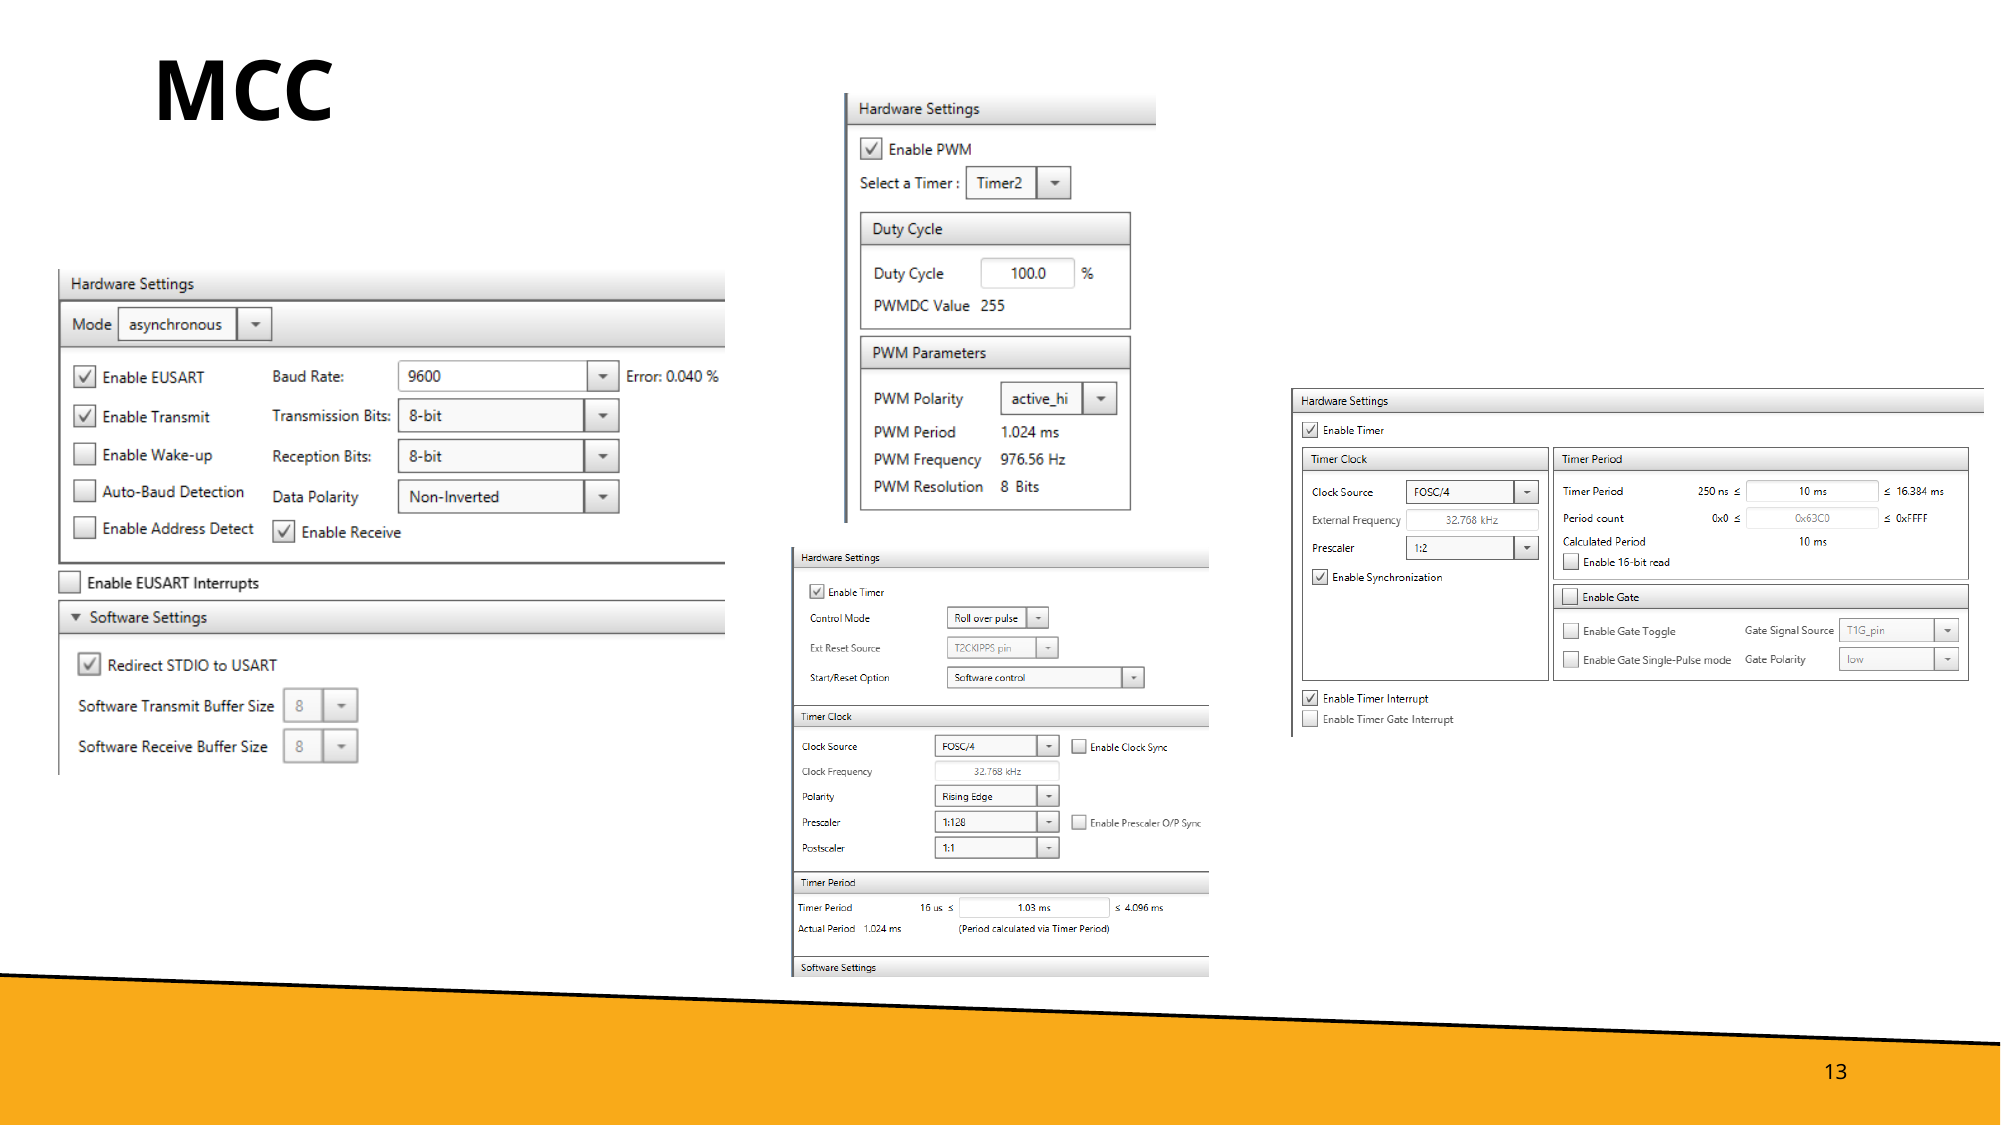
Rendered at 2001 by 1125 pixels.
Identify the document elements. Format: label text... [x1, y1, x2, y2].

slide_number 13 [1412, 1042, 1863, 1103]
picture [791, 547, 1209, 977]
picture [57, 269, 725, 775]
picture [1291, 388, 1984, 737]
picture [844, 93, 1156, 523]
title MCC [137, 0, 1863, 202]
